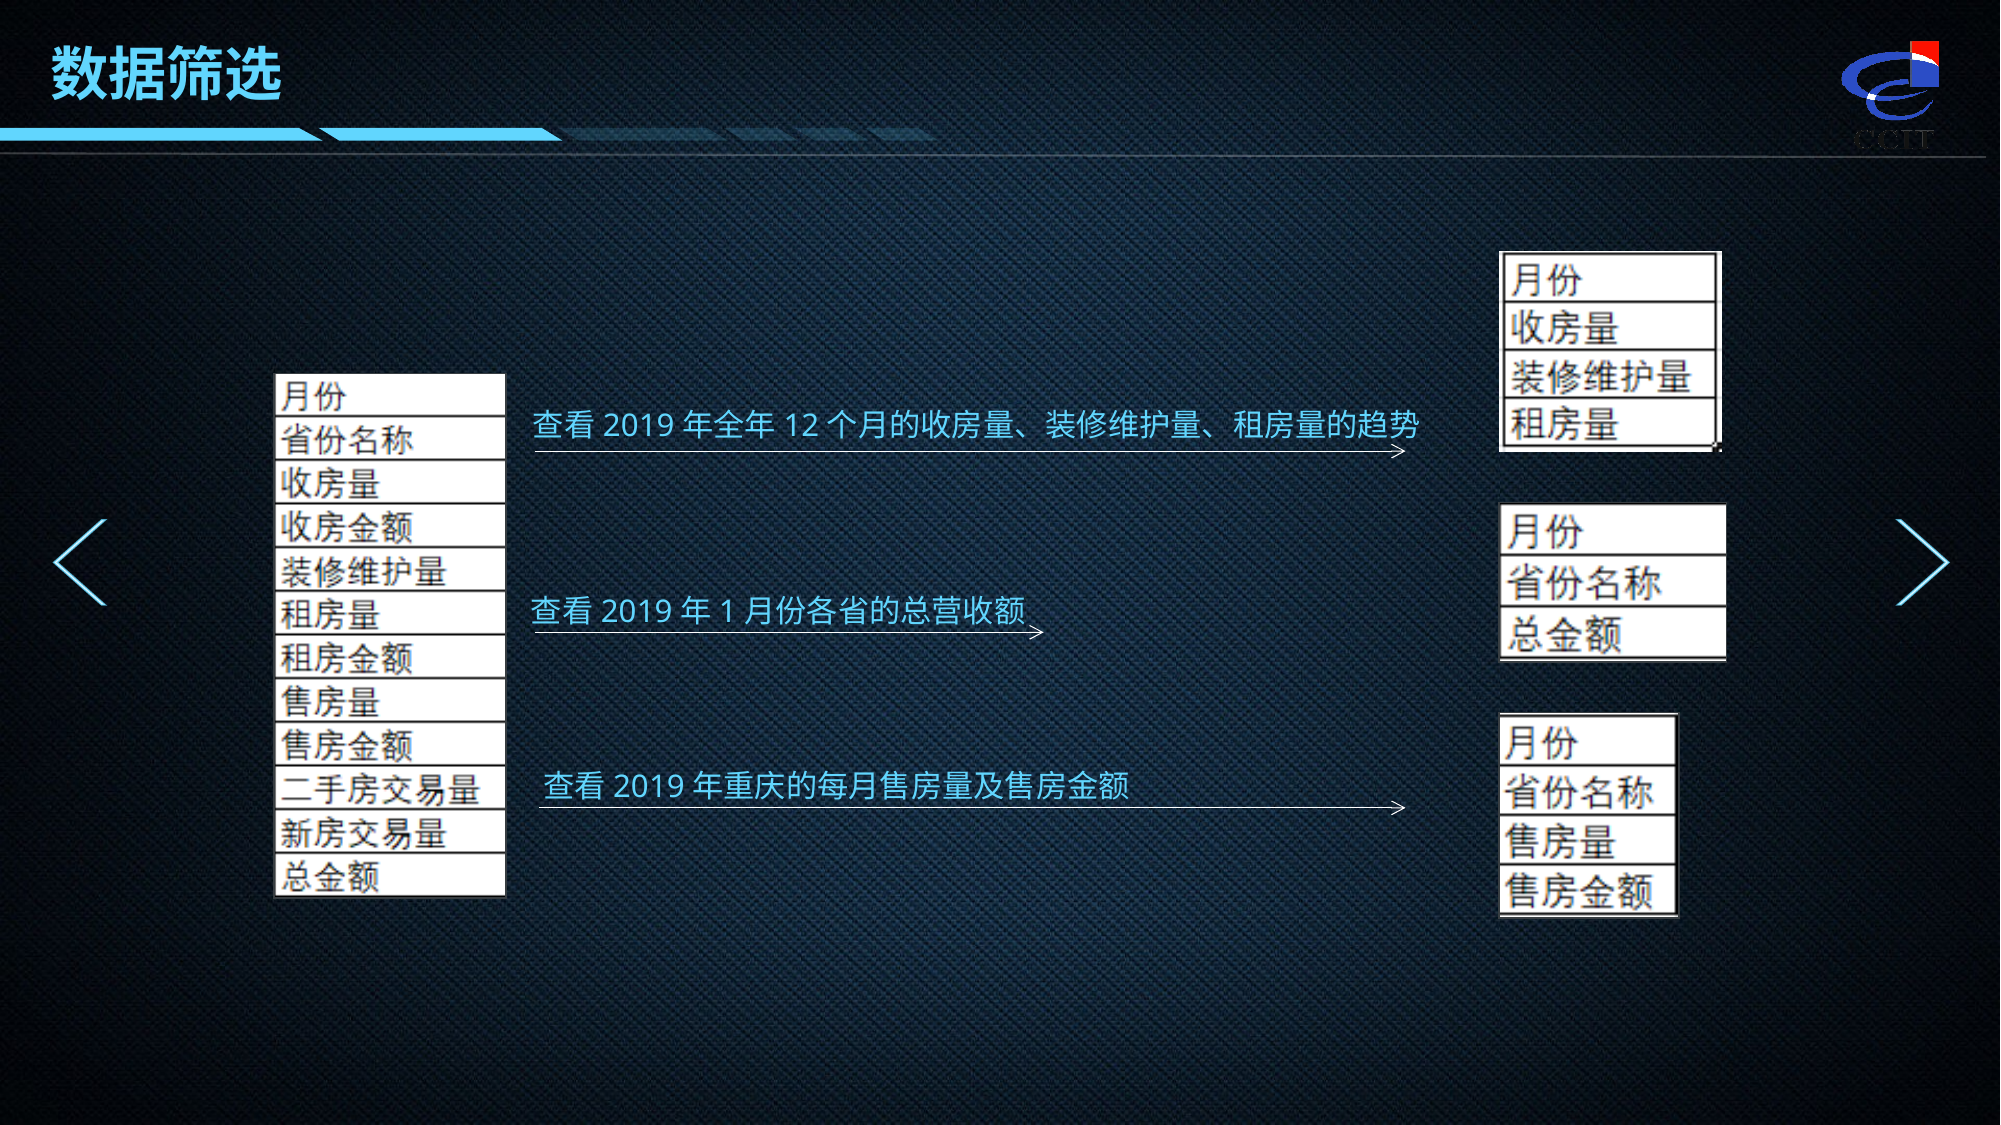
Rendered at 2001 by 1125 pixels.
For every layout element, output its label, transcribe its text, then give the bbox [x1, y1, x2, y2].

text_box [539, 762, 1406, 809]
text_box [0, 152, 1987, 159]
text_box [534, 401, 1419, 452]
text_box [534, 586, 1044, 633]
picture [0, 0, 2000, 1125]
text_box 数据筛选 [35, 29, 601, 115]
